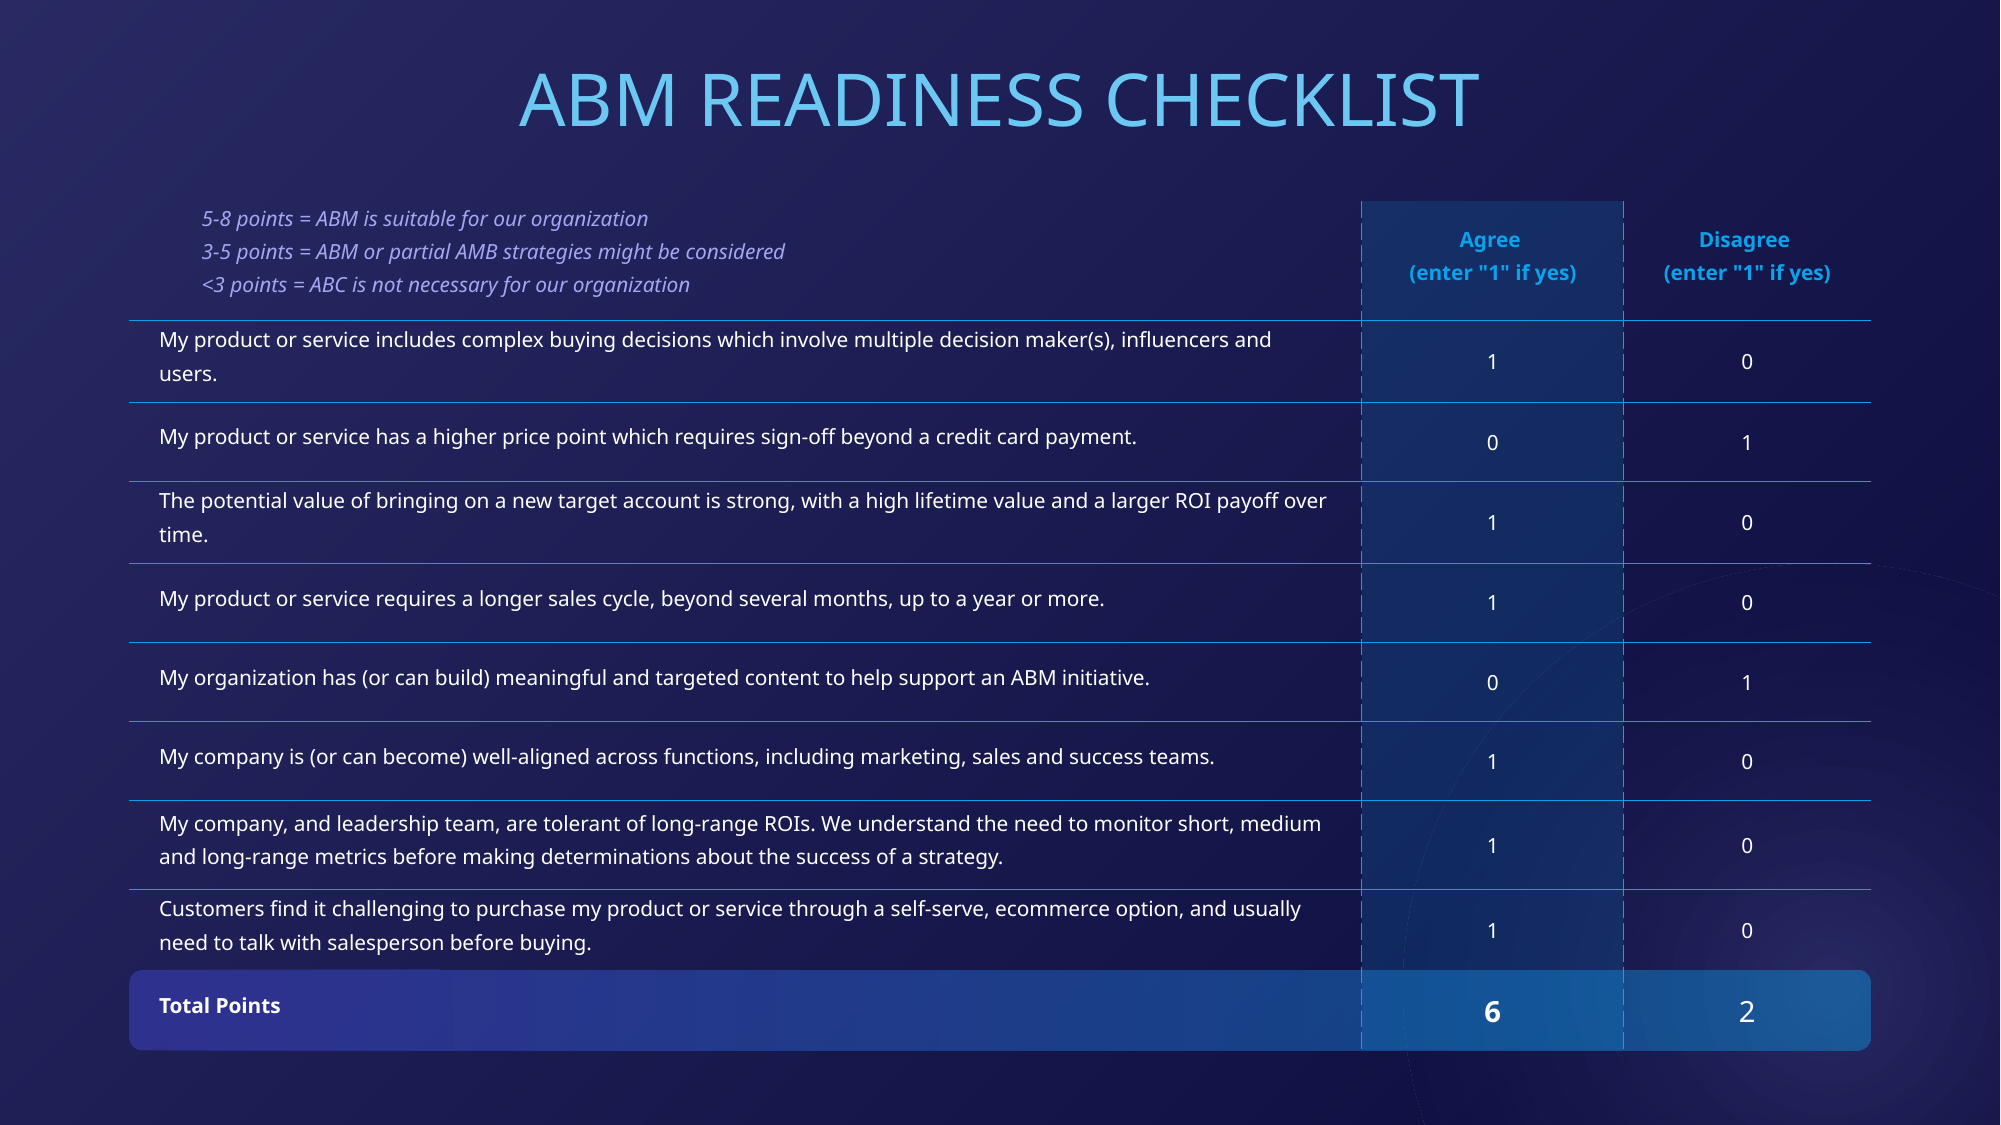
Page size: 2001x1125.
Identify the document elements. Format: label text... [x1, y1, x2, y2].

table_cell My product or service requires a longer sales cycle, beyond several months, up to a year or more. [129, 564, 1362, 642]
table_cell 1 [1362, 321, 1624, 402]
table_cell My organization has (or can build) meaningful and targeted content to help support an ABM initiative. [129, 643, 1362, 721]
text_box 5-8 points = ABM is suitable for our organization 3-5 points = ABM or partial AMB strategies might be considered <3 points = ABC is not necessary for our organization [171, 189, 816, 305]
table_cell My company, and leadership team, are tolerant of long-range ROIs. We understand the need to monitor short, medium and long-range metrics before making determinations about the success of a strategy. [129, 801, 1362, 889]
table_cell 0 [1362, 403, 1624, 481]
table_cell 0 [1624, 722, 1871, 800]
text_box ABM READINESS CHECKLIST [504, 46, 1496, 149]
table_cell My company is (or can become) well-aligned across functions, including marketing, sales and success teams. [129, 722, 1362, 800]
table_cell 0 [1624, 890, 1871, 971]
table_cell 0 [1624, 801, 1871, 889]
table_header Agree (enter "1" if yes) [1362, 201, 1624, 320]
table_cell Total Points [129, 971, 1362, 1050]
table_cell 6 [1362, 971, 1624, 1050]
table_cell 0 [1624, 564, 1871, 642]
table_cell 1 [1362, 482, 1624, 563]
table_cell The potential value of bringing on a new target account is strong, with a high lifetime value and a larger ROI payoff over time. [129, 482, 1362, 563]
table_header Disagree (enter "1" if yes) [1624, 201, 1871, 320]
table_cell Customers find it challenging to purchase my product or service through a self-serve, ecommerce option, and usually need to talk with salesperson before buying. [129, 890, 1362, 971]
table_cell 2 [1624, 971, 1871, 1050]
table_cell 0 [1624, 482, 1871, 563]
table_cell 1 [1362, 890, 1624, 971]
table_header [129, 201, 1362, 320]
table_cell 1 [1624, 643, 1871, 721]
table_cell 0 [1624, 321, 1871, 402]
table_cell 0 [1362, 643, 1624, 721]
table_cell My product or service has a higher price point which requires sign-off beyond a credit card payment. [129, 403, 1362, 481]
table_cell 1 [1362, 722, 1624, 800]
table_cell My product or service includes complex buying decisions which involve multiple decision maker(s), influencers and users. [129, 321, 1362, 402]
table_cell 1 [1624, 403, 1871, 481]
table_cell 1 [1362, 564, 1624, 642]
table_cell 1 [1362, 801, 1624, 889]
